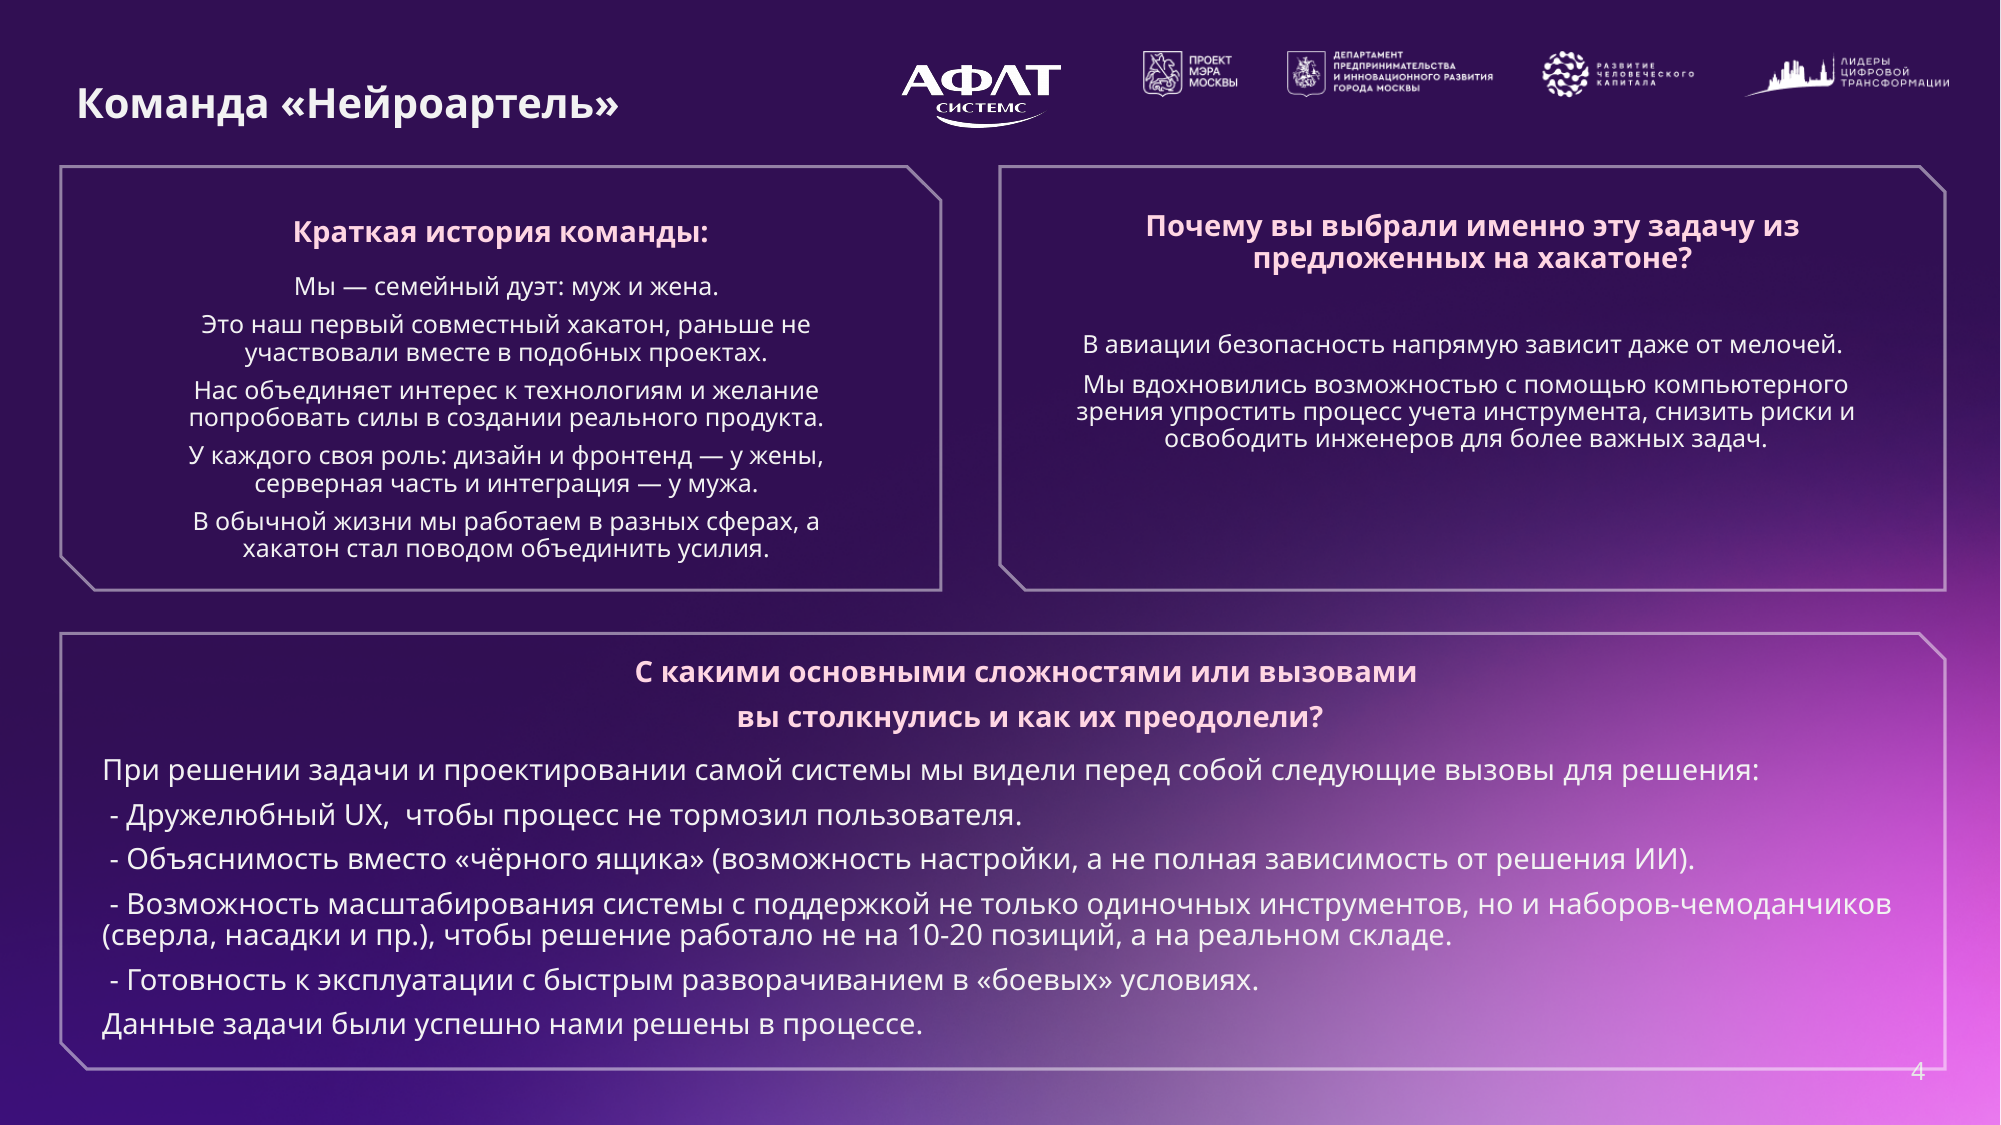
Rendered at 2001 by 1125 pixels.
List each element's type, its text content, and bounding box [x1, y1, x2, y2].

text_box С какими основными сложностями или вызовами вы столкнулись и как их преодолели? [142, 650, 1919, 744]
slide_number 4 [1872, 1042, 1964, 1103]
text_box В авиации безопасность напрямую зависит даже от мелочей. Мы вдохновились возможностью с помощью компьютерного зрения упростить процесс учета инструмента, снизить риски и освободить инженеров для более важных задач. [1060, 324, 1873, 548]
text_box При решении задачи и проектировании самой системы мы видели перед собой следующие вызовы для решения: - Дружелюбный UX, чтобы процесс не тормозил пользователя. - Объяснимость вместо «чёрного ящика» (возможность настройки, а не полная зависимость от решения ИИ). - Возможность масштабирования системы с поддержкой не только одиночных инструментов, но и наборов-чемоданчиков (сверла, насадки и пр.), чтобы решение работало не на 10-20 позиций, а на реальном складе. - Готовность к эксплуатации с быстрым разворачиванием в «боевых» условиях. Данные задачи были успешно нами решены в процессе. [87, 747, 1913, 1069]
text_box [59, 632, 1947, 1070]
picture [0, 0, 2001, 1125]
text_box [59, 165, 942, 592]
list Мы — семейный дуэт: муж и жена. Это наш первый совместный хакатон, раньше не участвовали вместе в подобных проектах. Нас объединяет интерес к технологиям и желание попробовать силы в создании реального продукта. У каждого своя роль: дизайн и фронтенд — у жены, серверная часть и интеграция — у мужа. В обычной жизни мы работаем в разных сферах, а хакатон стал поводом объединить усилия. [143, 266, 870, 577]
text_box Краткая история команды: [255, 209, 747, 268]
title Команда «Нейроартель» [60, 73, 1679, 136]
text_box Почему вы выбрали именно эту задачу из предложенных на хакатоне? [1011, 203, 1935, 291]
text_box [998, 165, 1947, 592]
